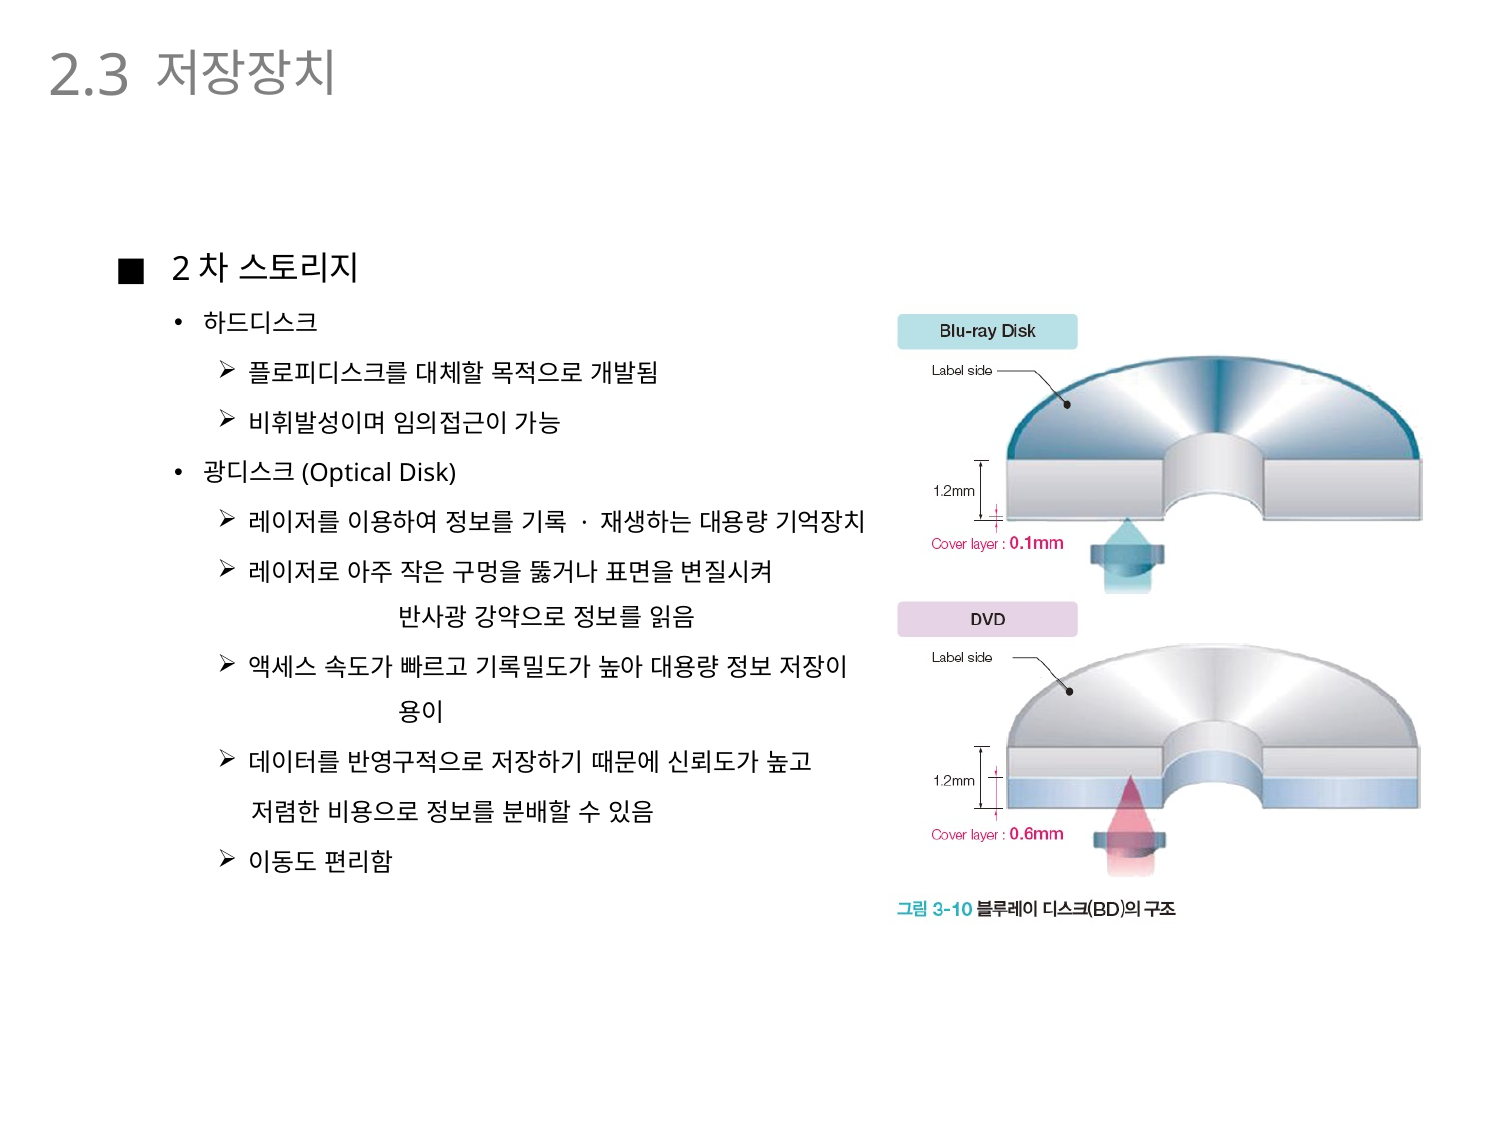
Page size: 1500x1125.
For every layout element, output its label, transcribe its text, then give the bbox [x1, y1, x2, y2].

text_box 저장장치 [147, 41, 1235, 127]
list 2차 스토리지 하드디스크 플로피디스크를 대체할 목적으로 개발됨 비휘발성이며 임의접근이 가능 광디스크(Optical Disk) 레이저를 이용하여 정보를 기록 · 재생하는 대용량 기억장치 레이저로 아주 작은 구멍을 뚫거나 표면을 변질시켜 반사광 강약으로 정보를 읽음 액세스 속도가 빠르고 기록밀도가 높아 대용량 정보 저장이 용이 데이터를 반영구적으로 저장하기 때문에 신뢰도가 높고 저렴한 비용으로 정보를 분배할 수 있음 이동도 편리함 [100, 219, 1424, 988]
text_box 2.3 [41, 44, 184, 130]
picture [887, 302, 1433, 929]
